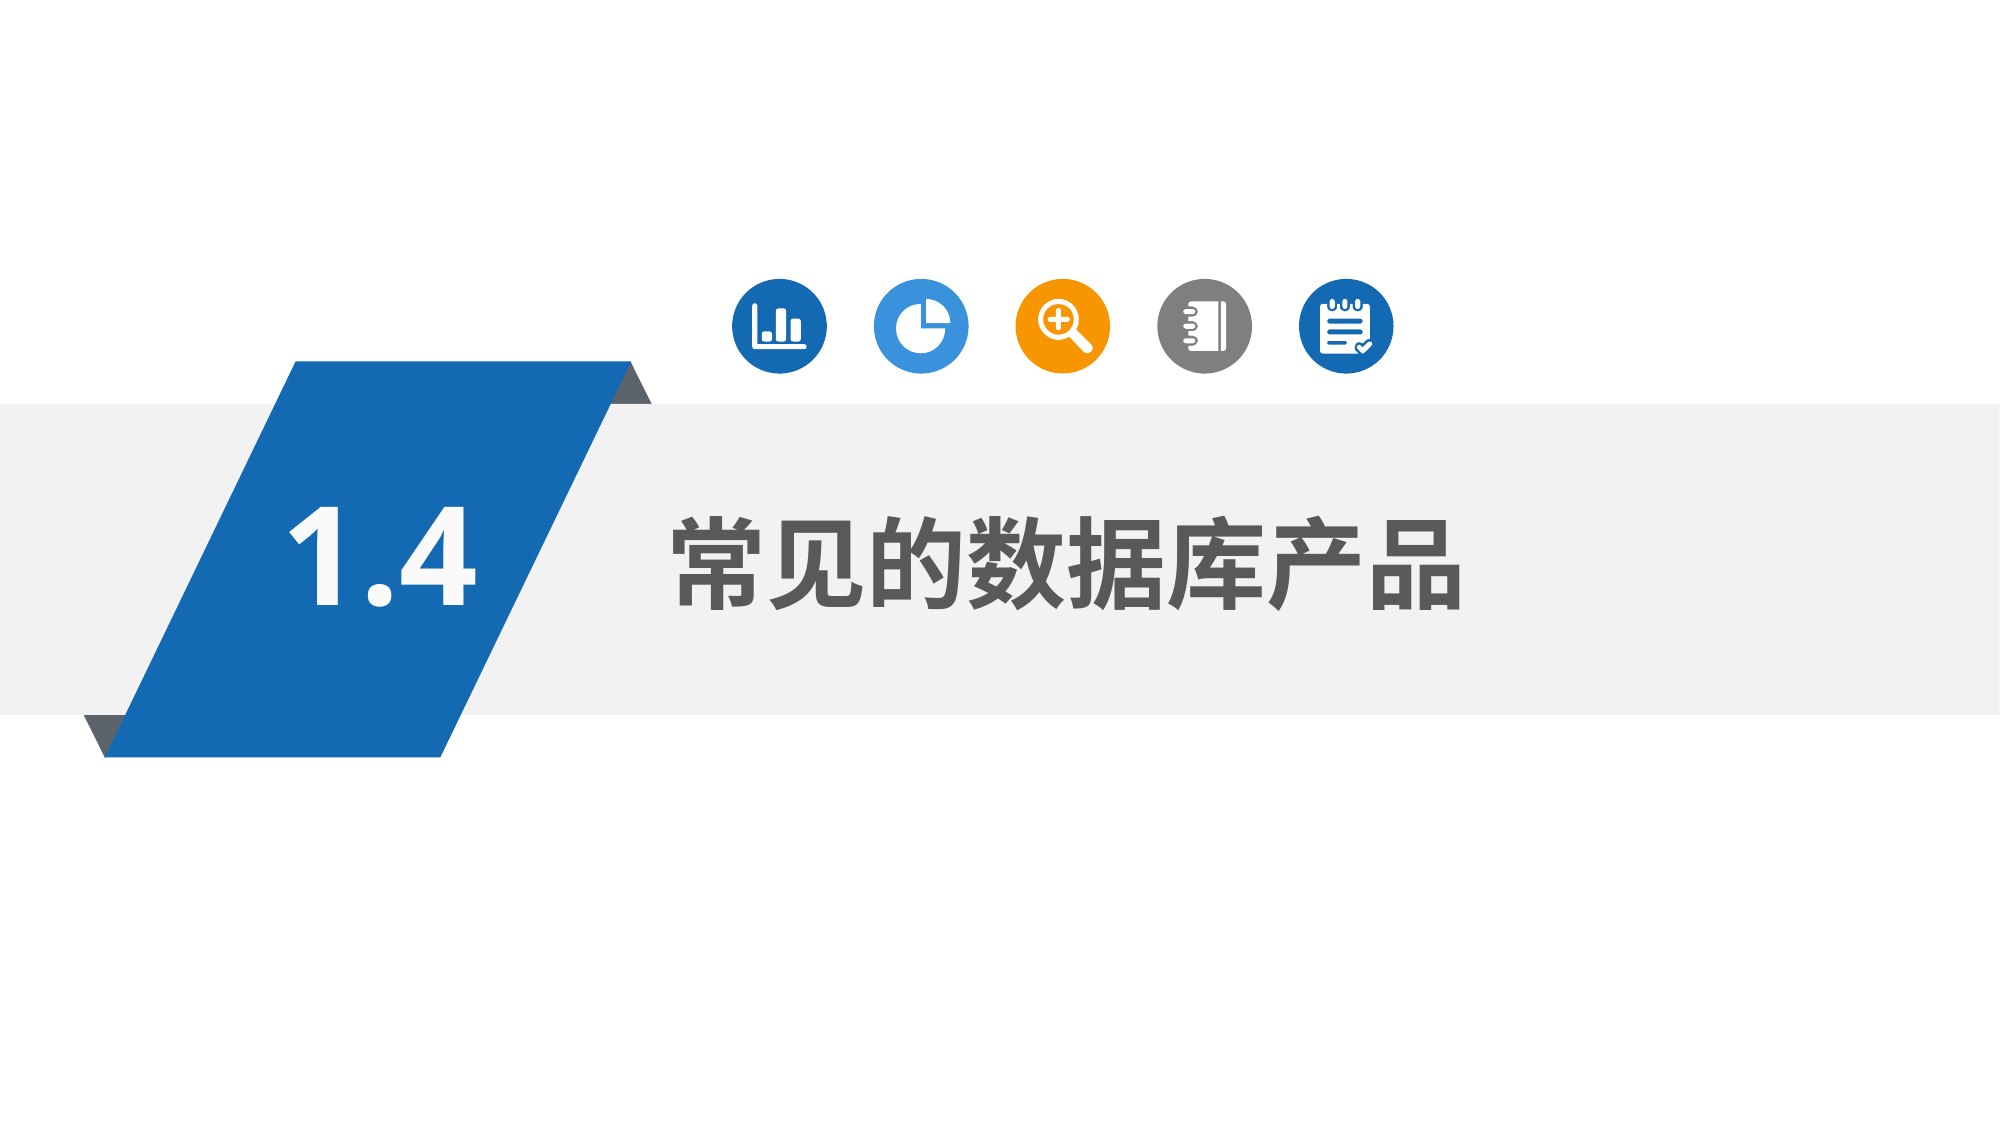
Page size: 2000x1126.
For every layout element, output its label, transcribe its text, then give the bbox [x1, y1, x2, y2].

text_box 常见的数据库产品 [651, 494, 1756, 630]
text_box 1.4 [266, 460, 552, 641]
